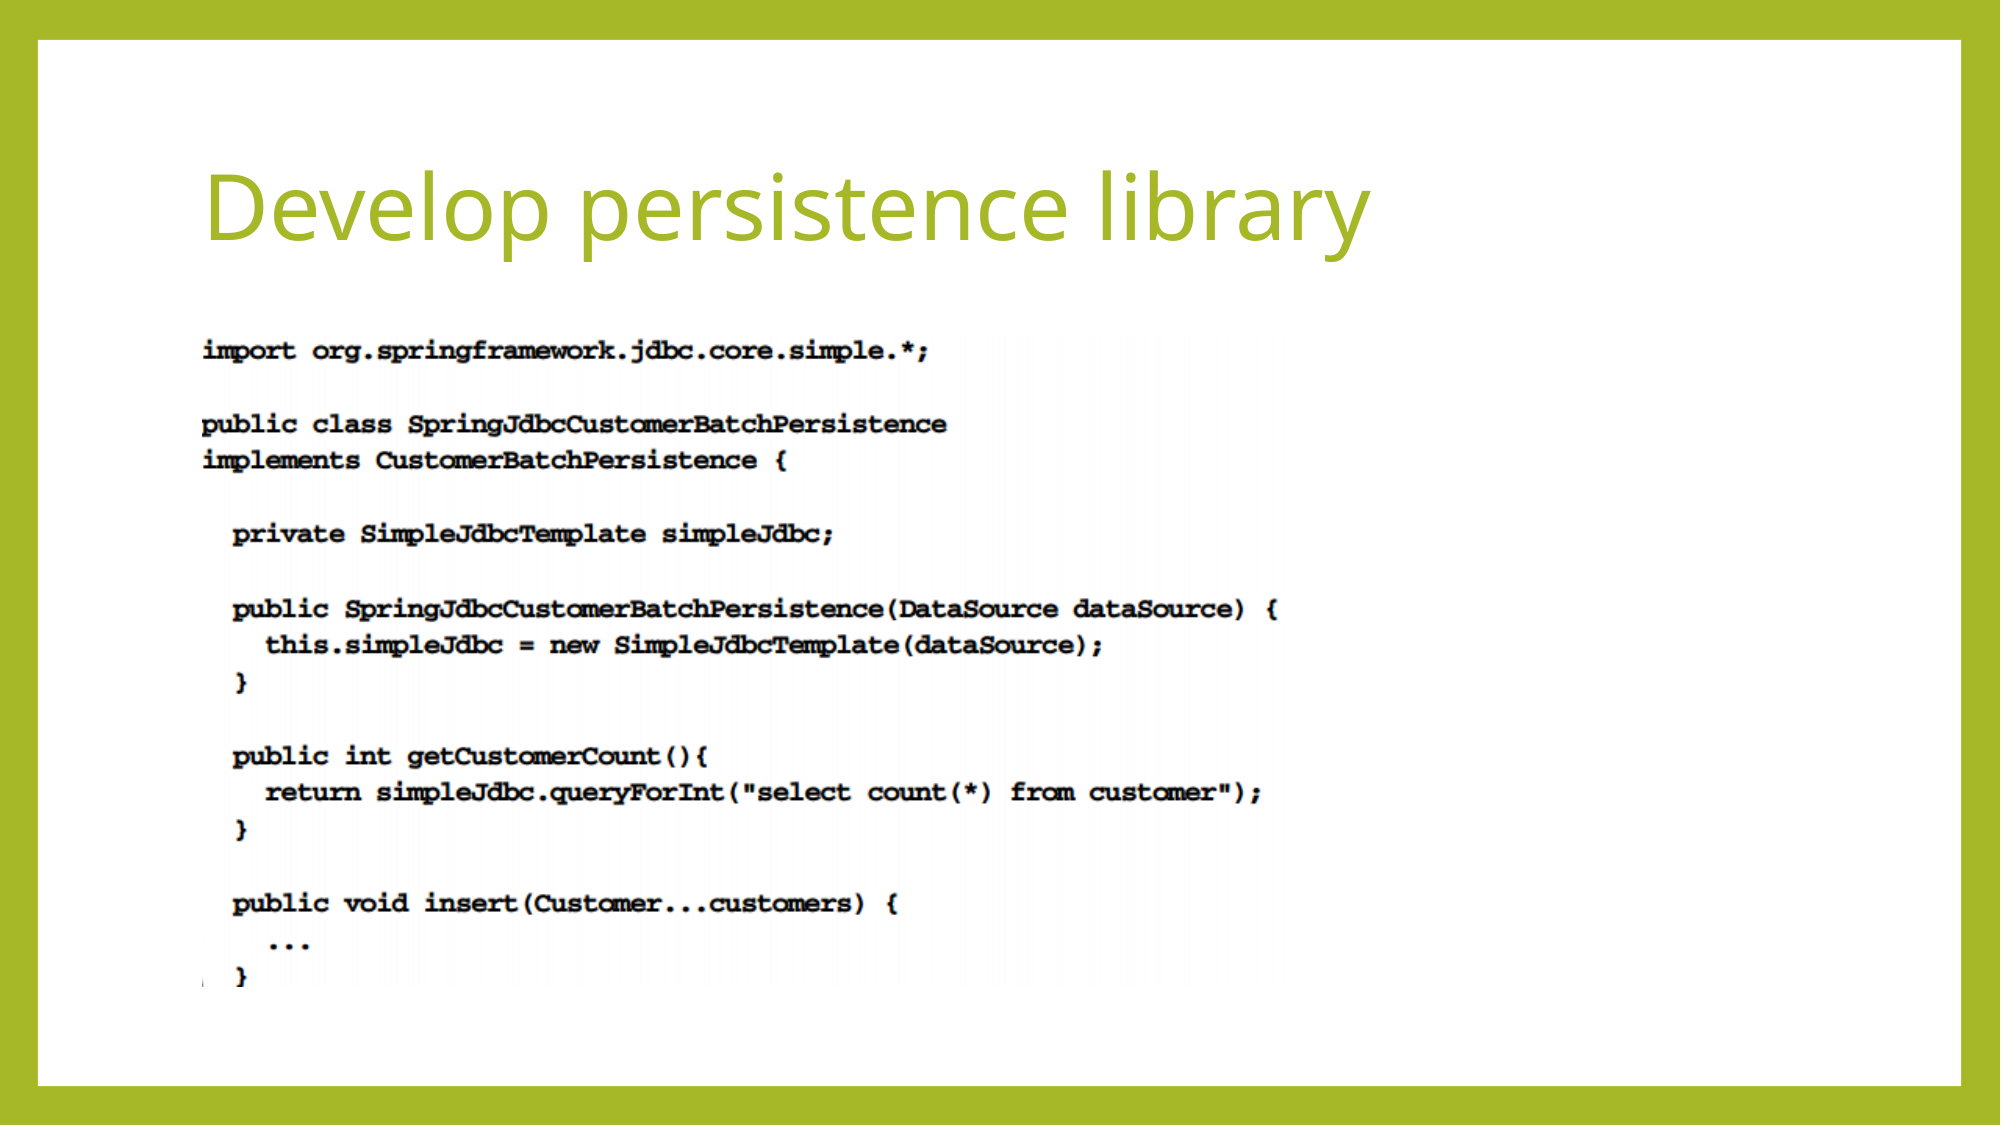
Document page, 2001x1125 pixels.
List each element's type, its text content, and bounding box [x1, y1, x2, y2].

title Develop persistence library [187, 99, 1808, 323]
picture [201, 334, 1287, 987]
